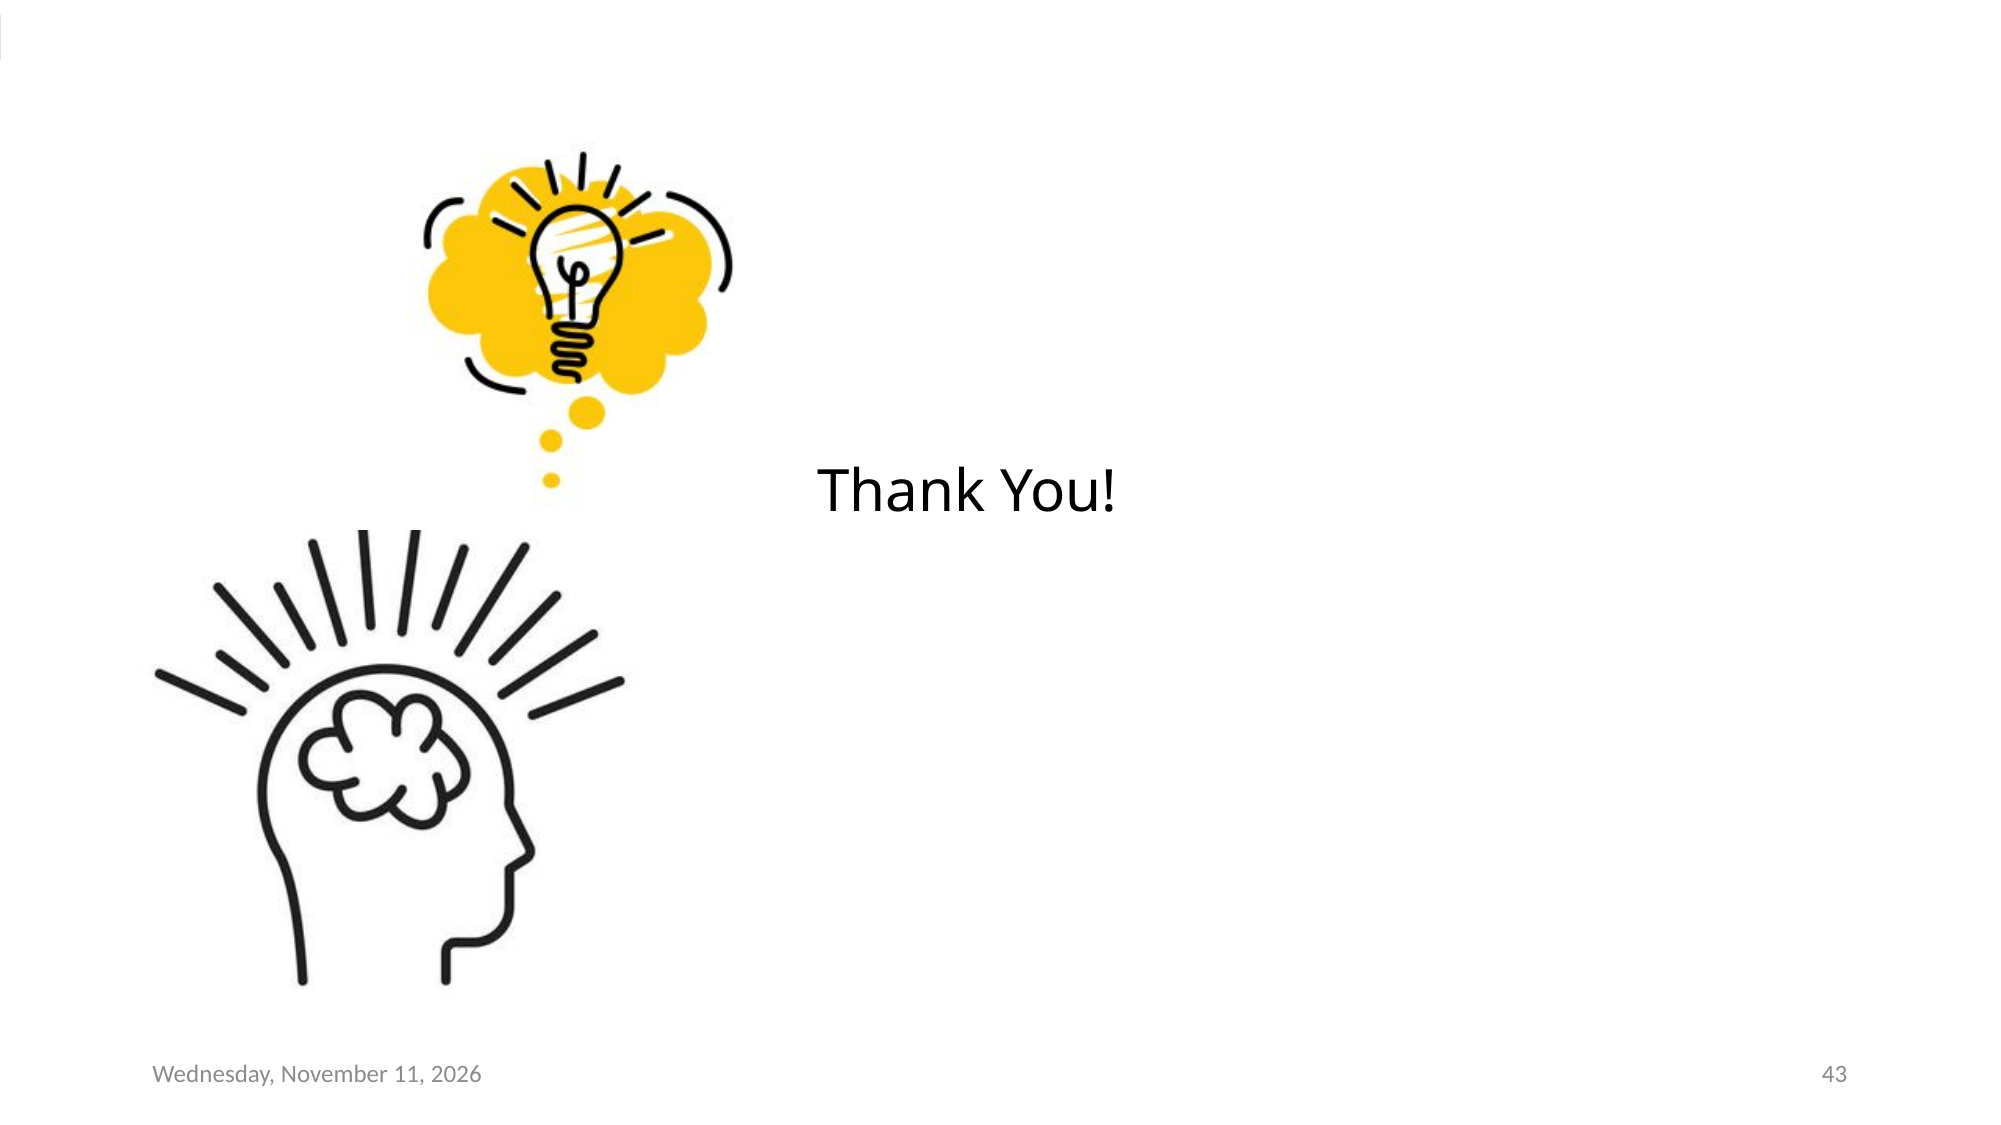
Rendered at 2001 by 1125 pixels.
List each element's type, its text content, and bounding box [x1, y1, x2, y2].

picture [77, 105, 803, 1065]
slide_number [137, 1065, 588, 1103]
text_box Thank You! [802, 440, 2000, 544]
slide_number 43 [1412, 1042, 1863, 1103]
